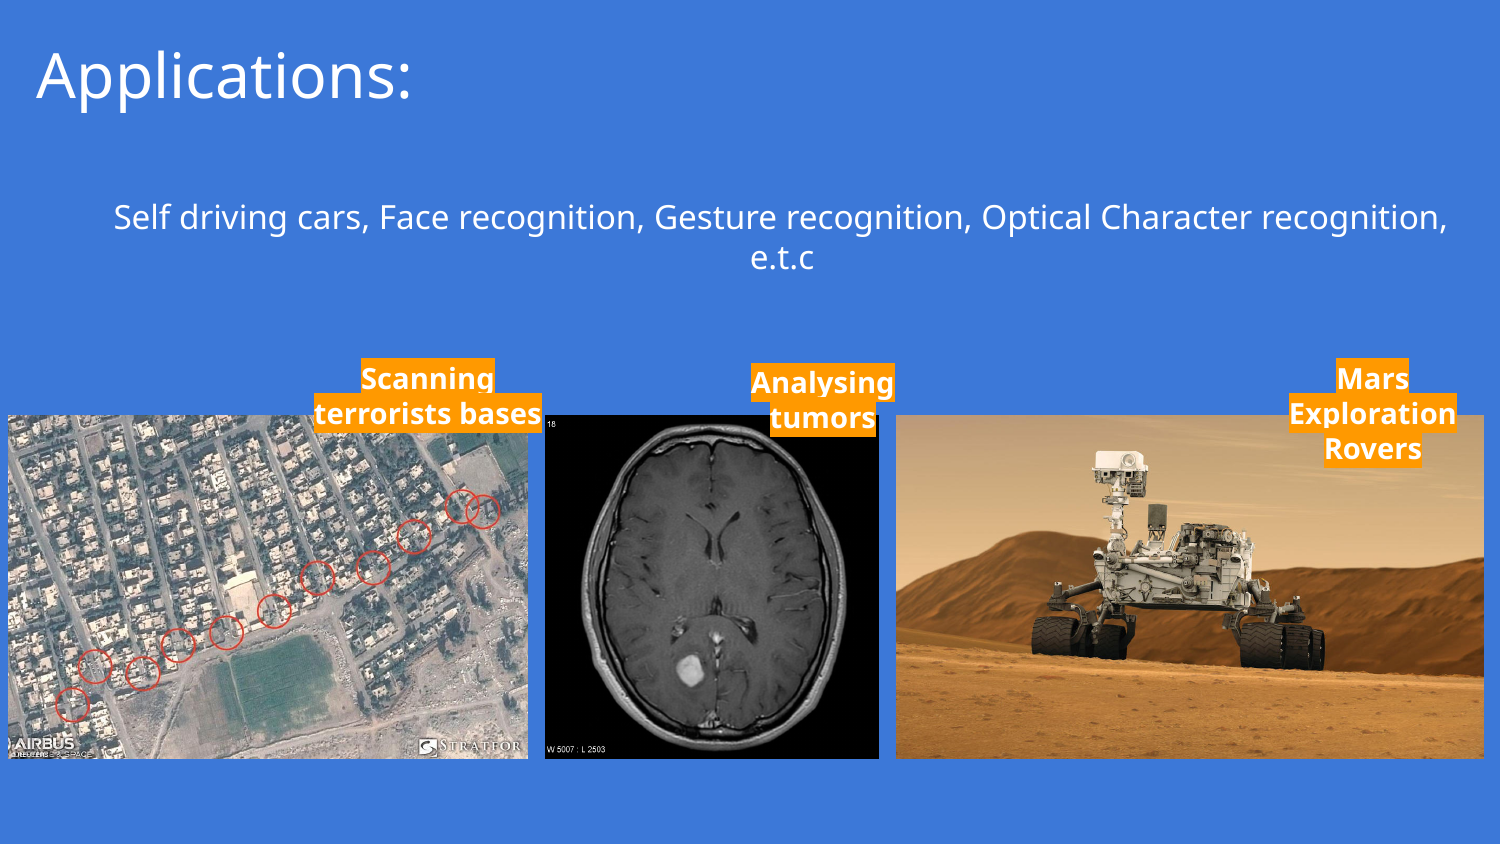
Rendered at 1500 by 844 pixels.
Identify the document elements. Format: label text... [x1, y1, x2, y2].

picture [8, 415, 528, 760]
picture [544, 415, 879, 760]
text_box Applications: [21, 21, 514, 118]
picture [895, 415, 1485, 760]
text_box Mars Exploration Rovers [1238, 345, 1500, 442]
text_box Analysing tumors [720, 349, 926, 438]
text_box Scanning terrorists bases [280, 345, 576, 442]
text_box Self driving cars, Face recognition, Gesture recognition, Optical Character recognition, e.t.c [73, 181, 1492, 287]
